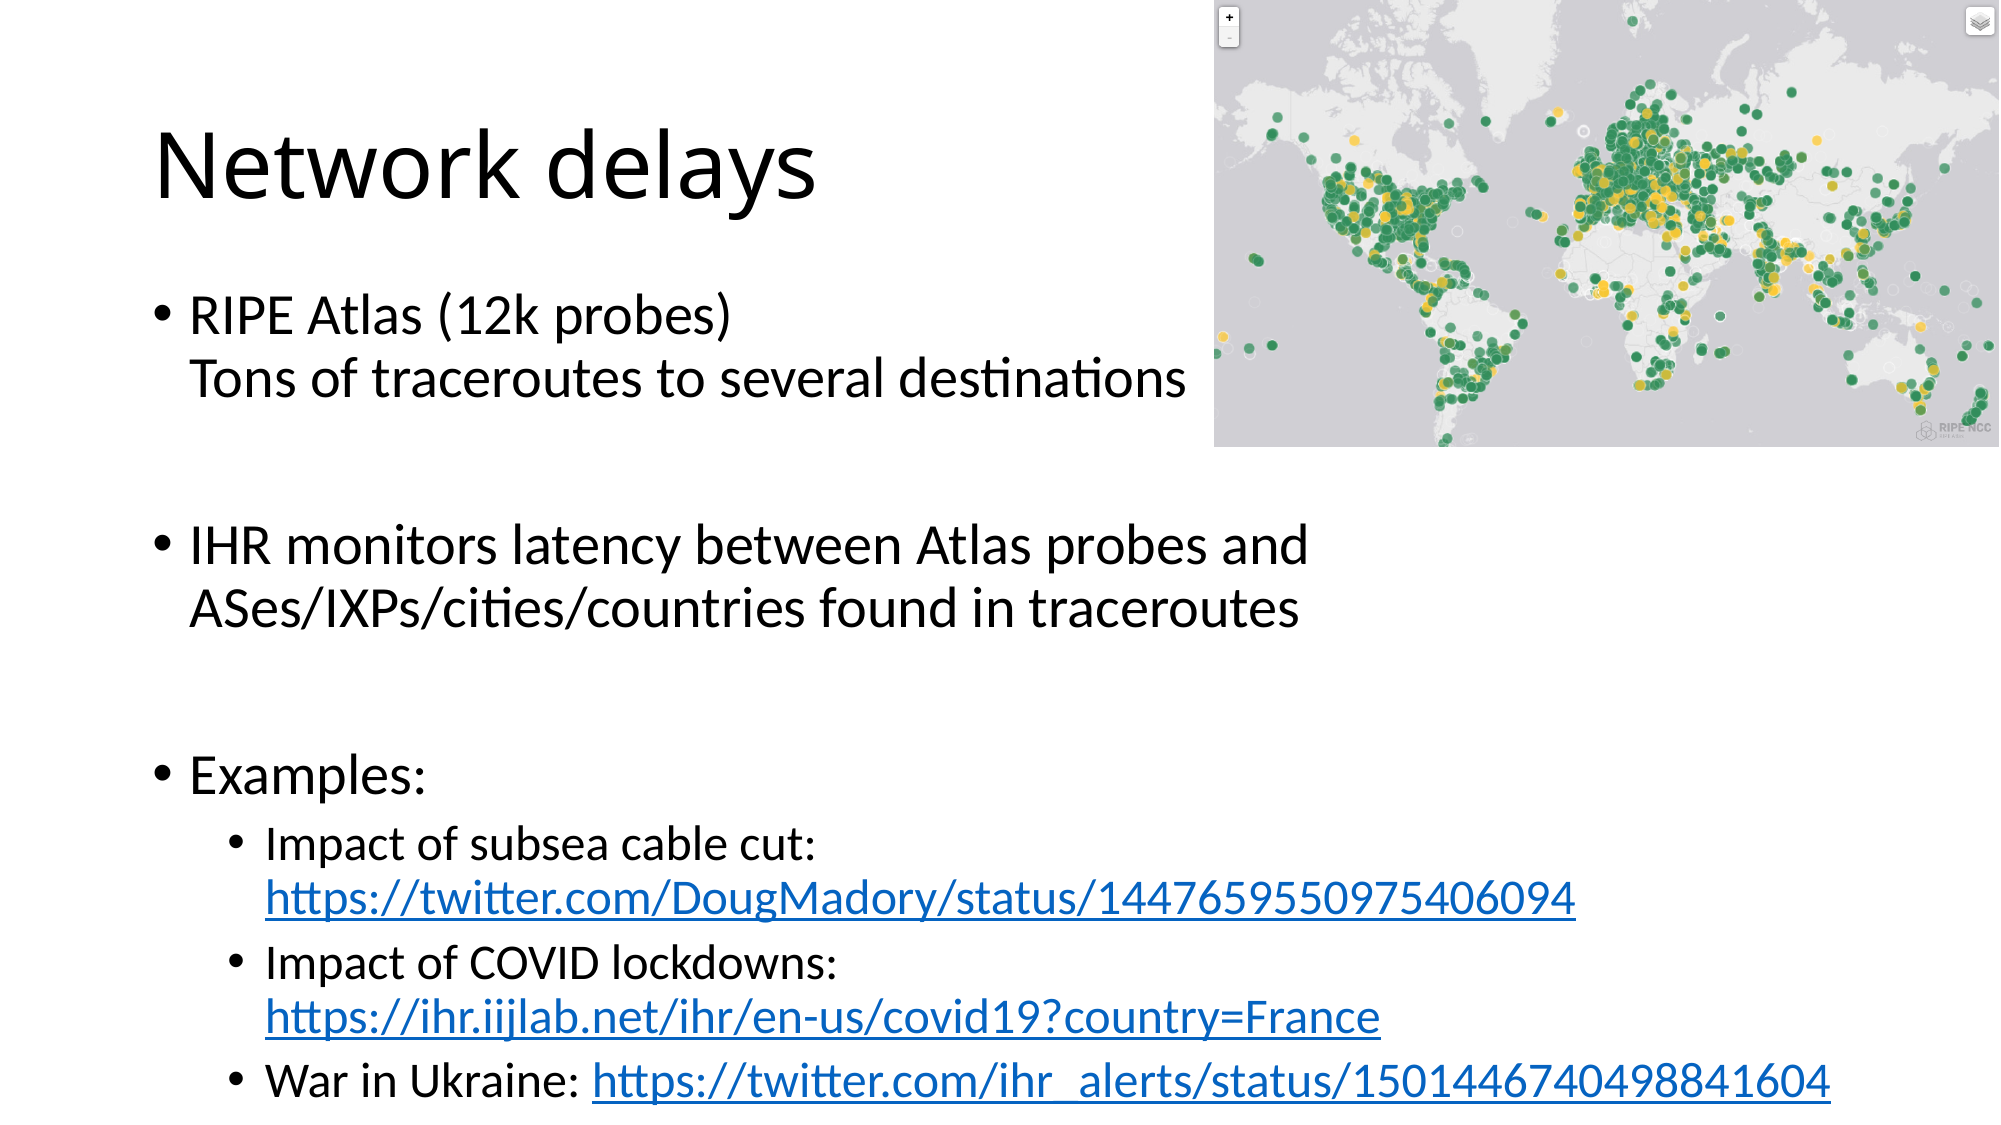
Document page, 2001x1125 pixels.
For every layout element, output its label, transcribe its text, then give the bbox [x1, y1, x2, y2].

list RIPE Atlas (12k probes) Tons of traceroutes to several destinations IHR monitors latency between Atlas probes and ASes/IXPs/cities/countries found in traceroutes Examples: Impact of subsea cable cut: https://twitter.com/DougMadory/status/1447659550975406094 Impact of COVID lockdowns: https://ihr.iijlab.net/ihr/en-us/covid19?country=France War in Ukraine: https://twitter.com/ihr_alerts/status/1501446740498841604 [137, 276, 1863, 1125]
picture [1214, 0, 1999, 447]
title Network delays [137, 59, 1214, 276]
